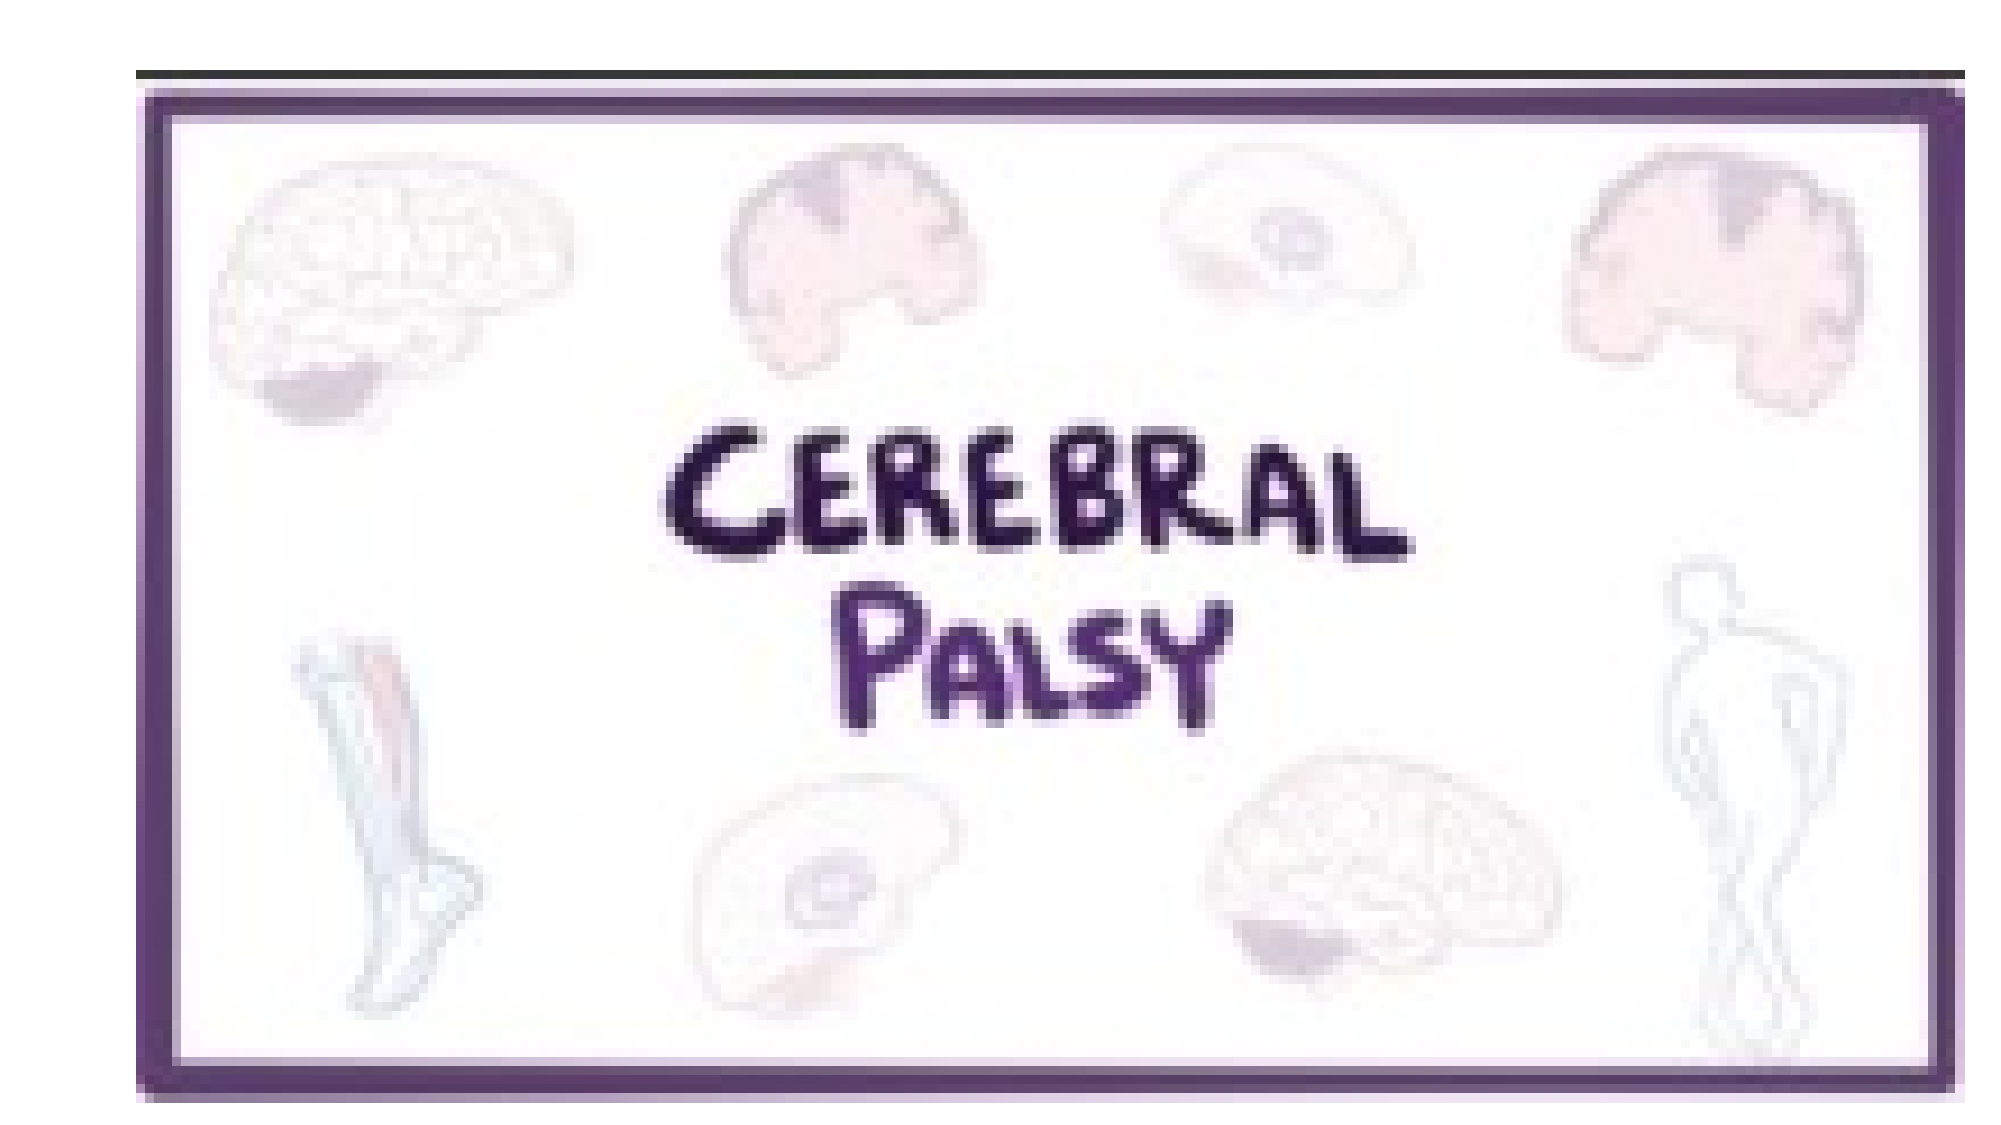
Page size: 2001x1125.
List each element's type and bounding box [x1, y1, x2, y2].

text_box [135, 69, 1966, 1104]
